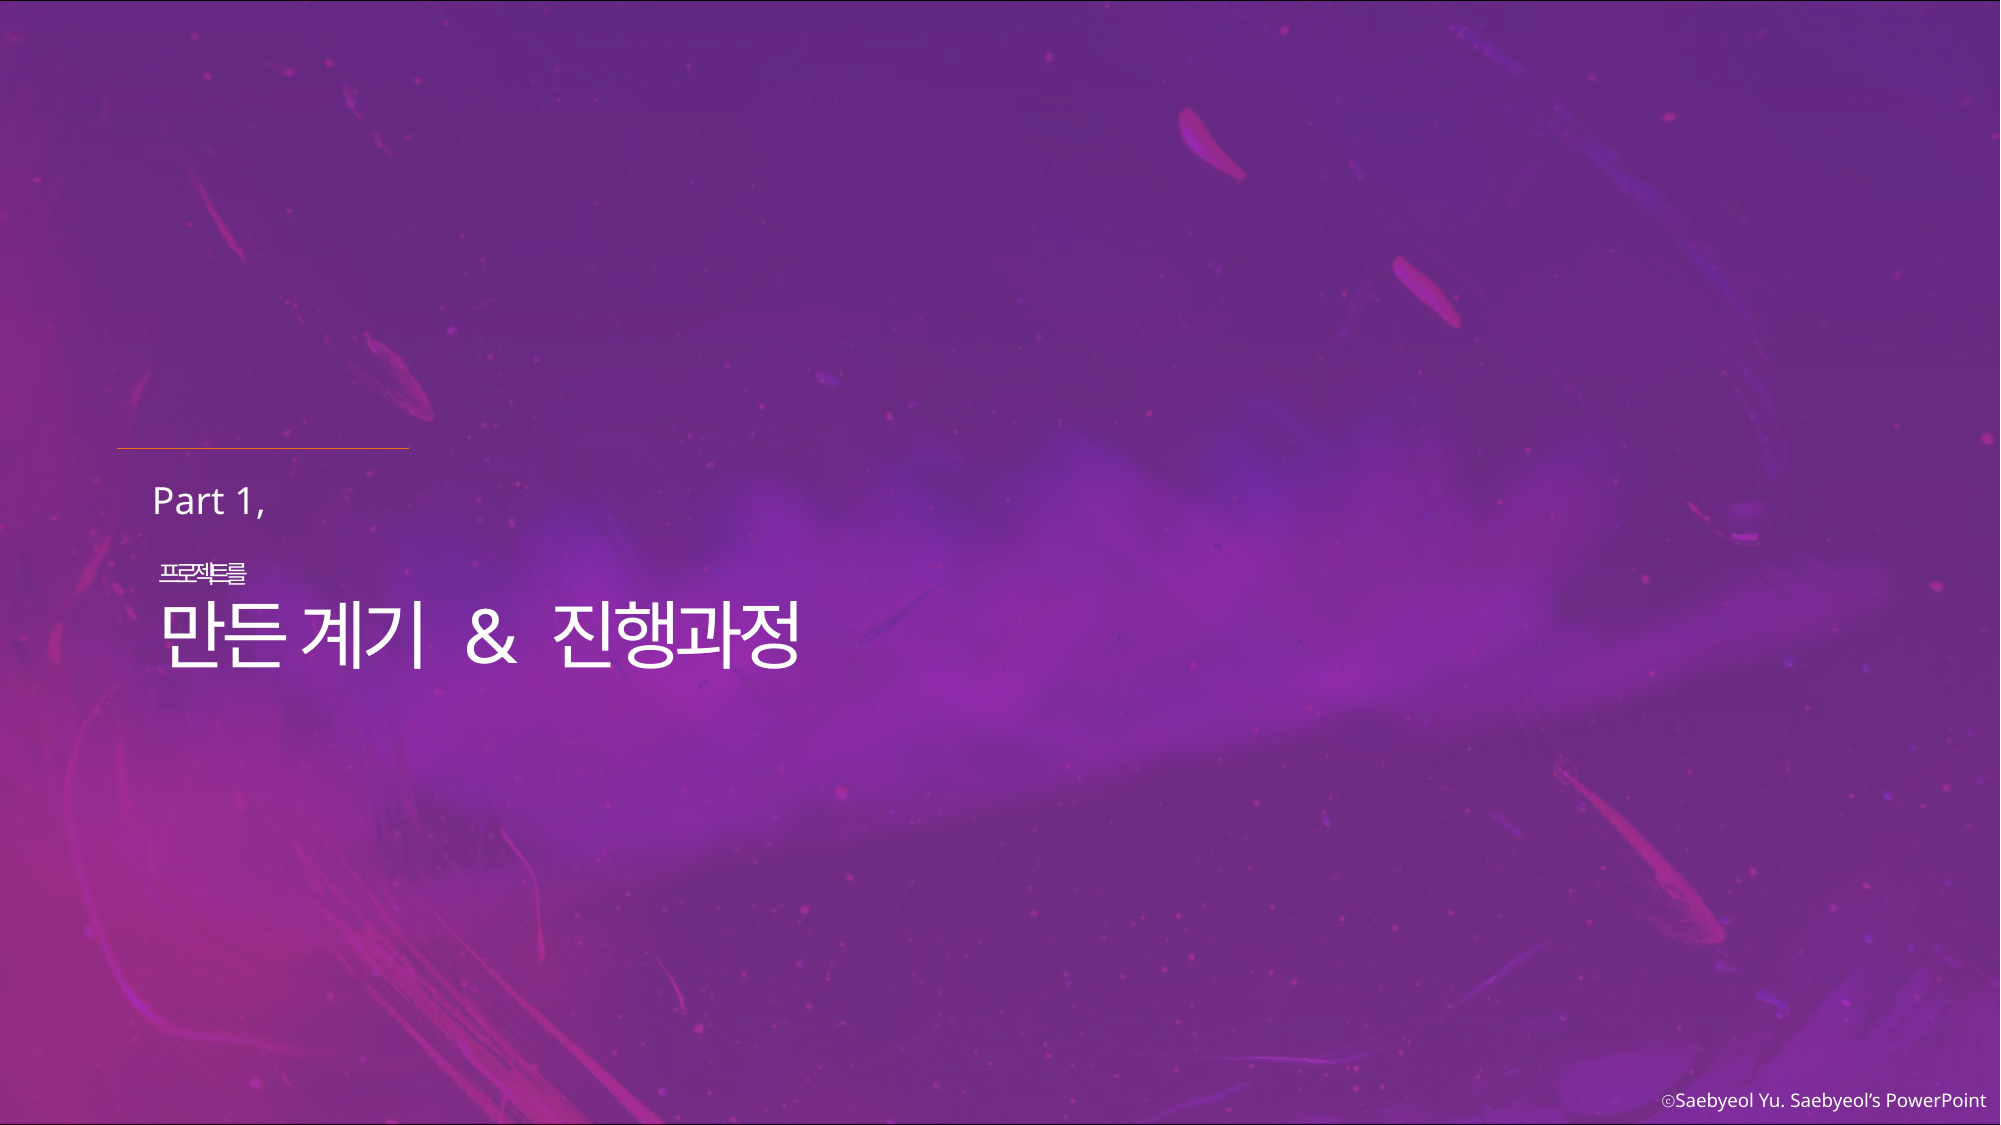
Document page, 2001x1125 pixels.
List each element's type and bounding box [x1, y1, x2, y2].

text_box [0, 0, 2000, 1125]
